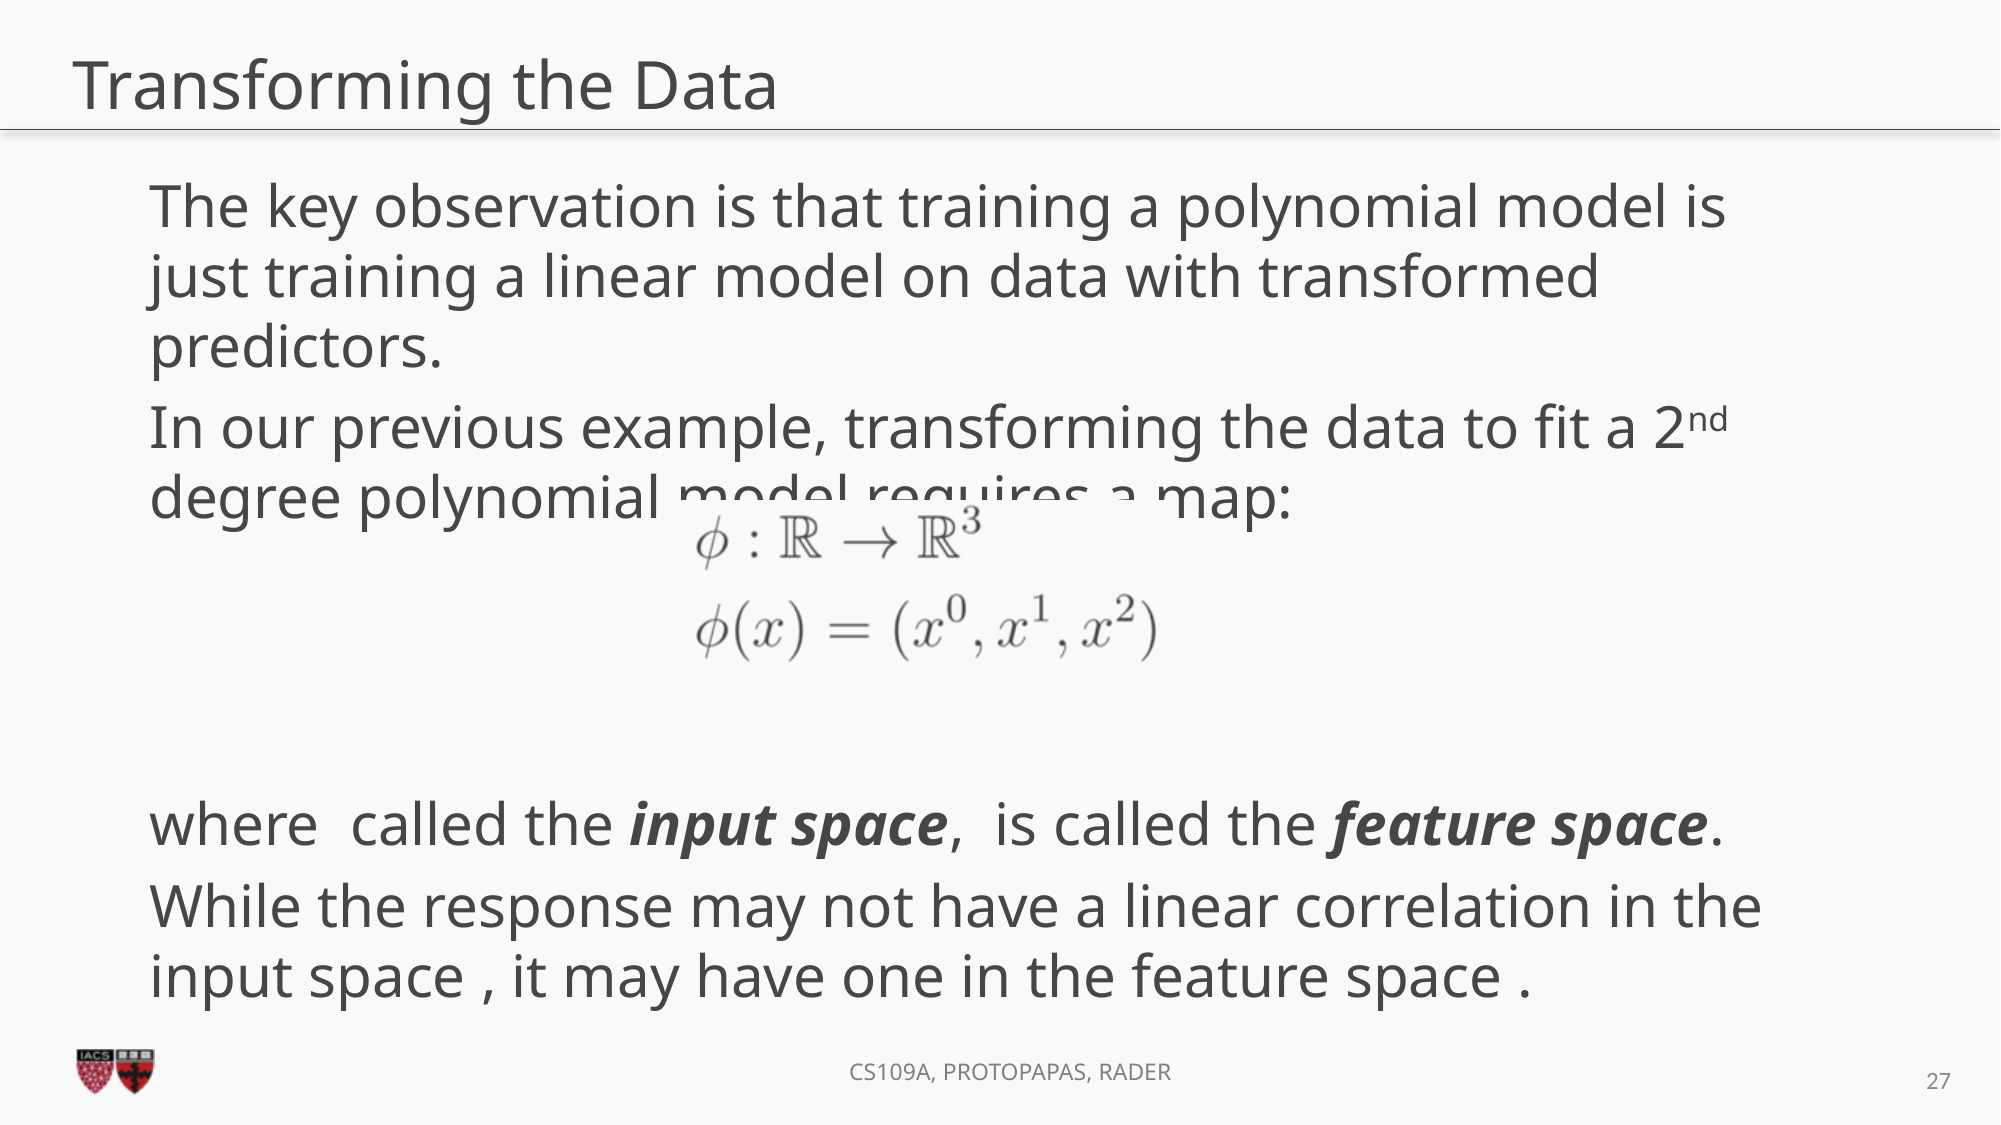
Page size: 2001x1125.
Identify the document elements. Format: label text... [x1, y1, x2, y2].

title Transforming the Data [57, 35, 1943, 162]
slide_number 27 [1500, 1050, 1967, 1110]
picture [75, 1049, 155, 1095]
picture [665, 499, 1176, 671]
